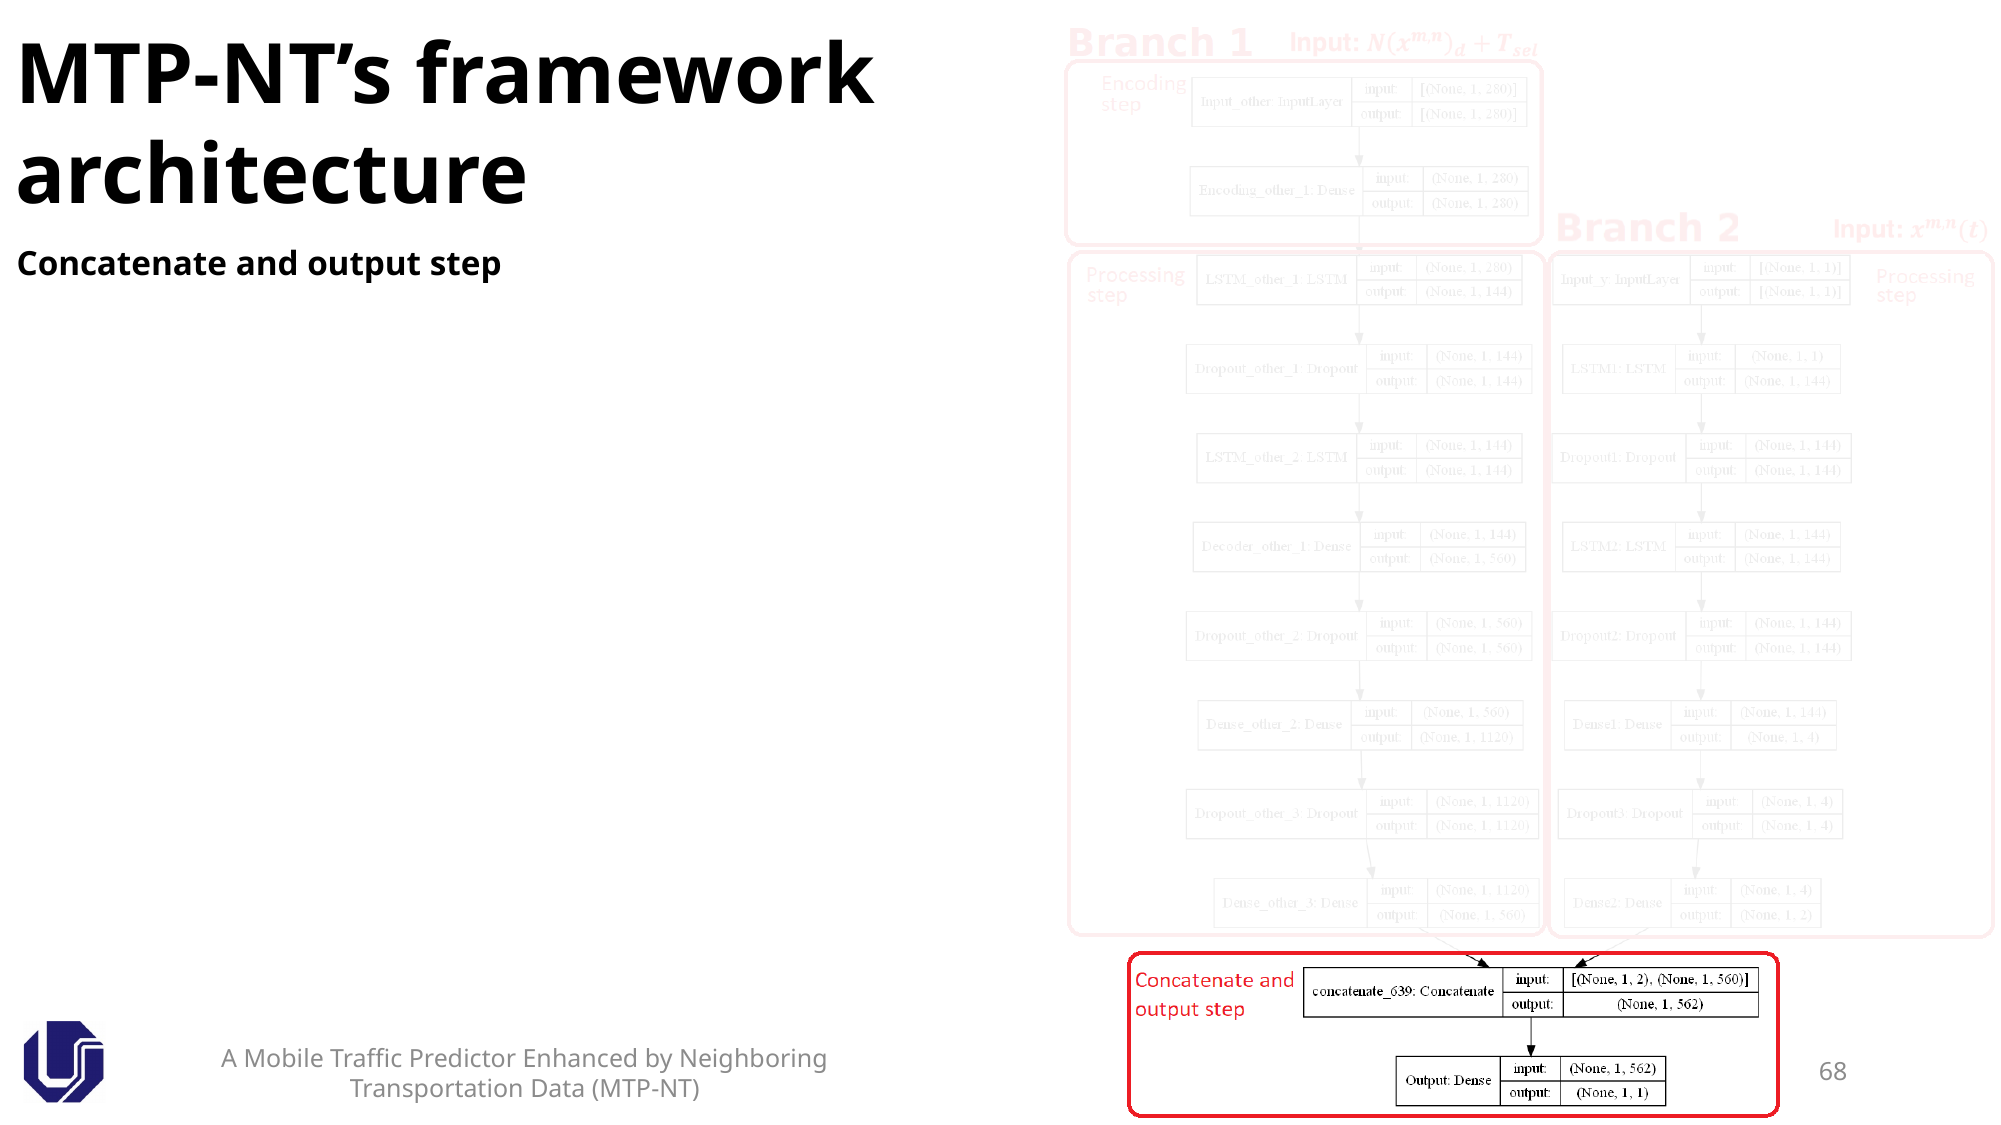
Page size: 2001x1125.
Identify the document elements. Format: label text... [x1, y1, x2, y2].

picture [23, 1021, 106, 1103]
footer A Mobile Traffic Predictor Enhanced by Neighboring Transportation Data (MTP-NT) [187, 1042, 863, 1103]
title Concatenate and output step [1, 239, 1050, 300]
text_box MTP-NT’s framework architecture [0, 17, 1050, 223]
picture [1050, 0, 2000, 1125]
